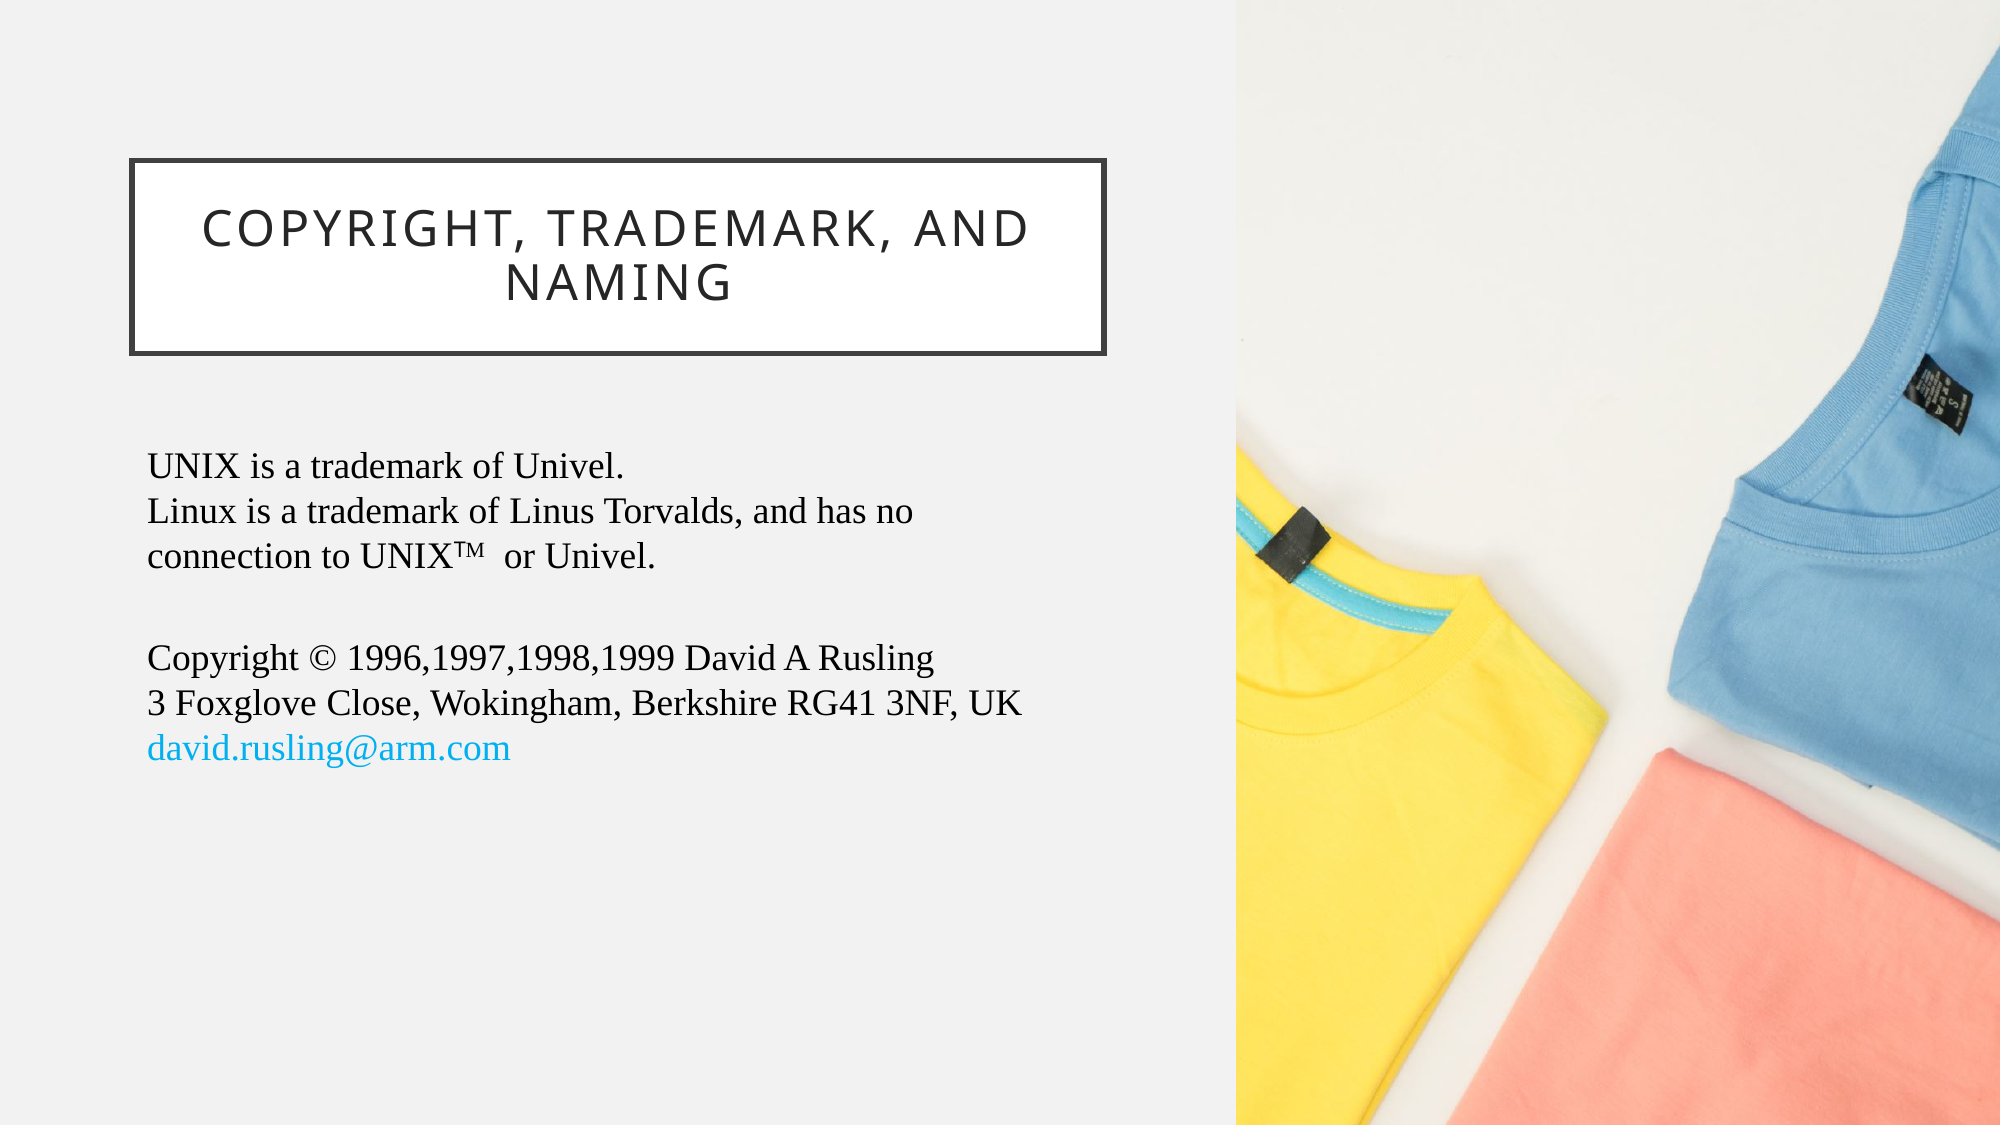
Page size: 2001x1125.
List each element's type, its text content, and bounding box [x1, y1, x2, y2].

list UNIX is a trademark of Univel. Linux is a trademark of Linus Torvalds, and has no connection to UNIXTM or Univel. Copyright © 1996,1997,1998,1999 David A Rusling 3 Foxglove Close, Wokingham, Berkshire RG41 3NF, UK david.rusling@arm.com [131, 433, 1104, 968]
picture [1235, 0, 2000, 1125]
title Copyright, trademark, and naming [129, 158, 1107, 356]
